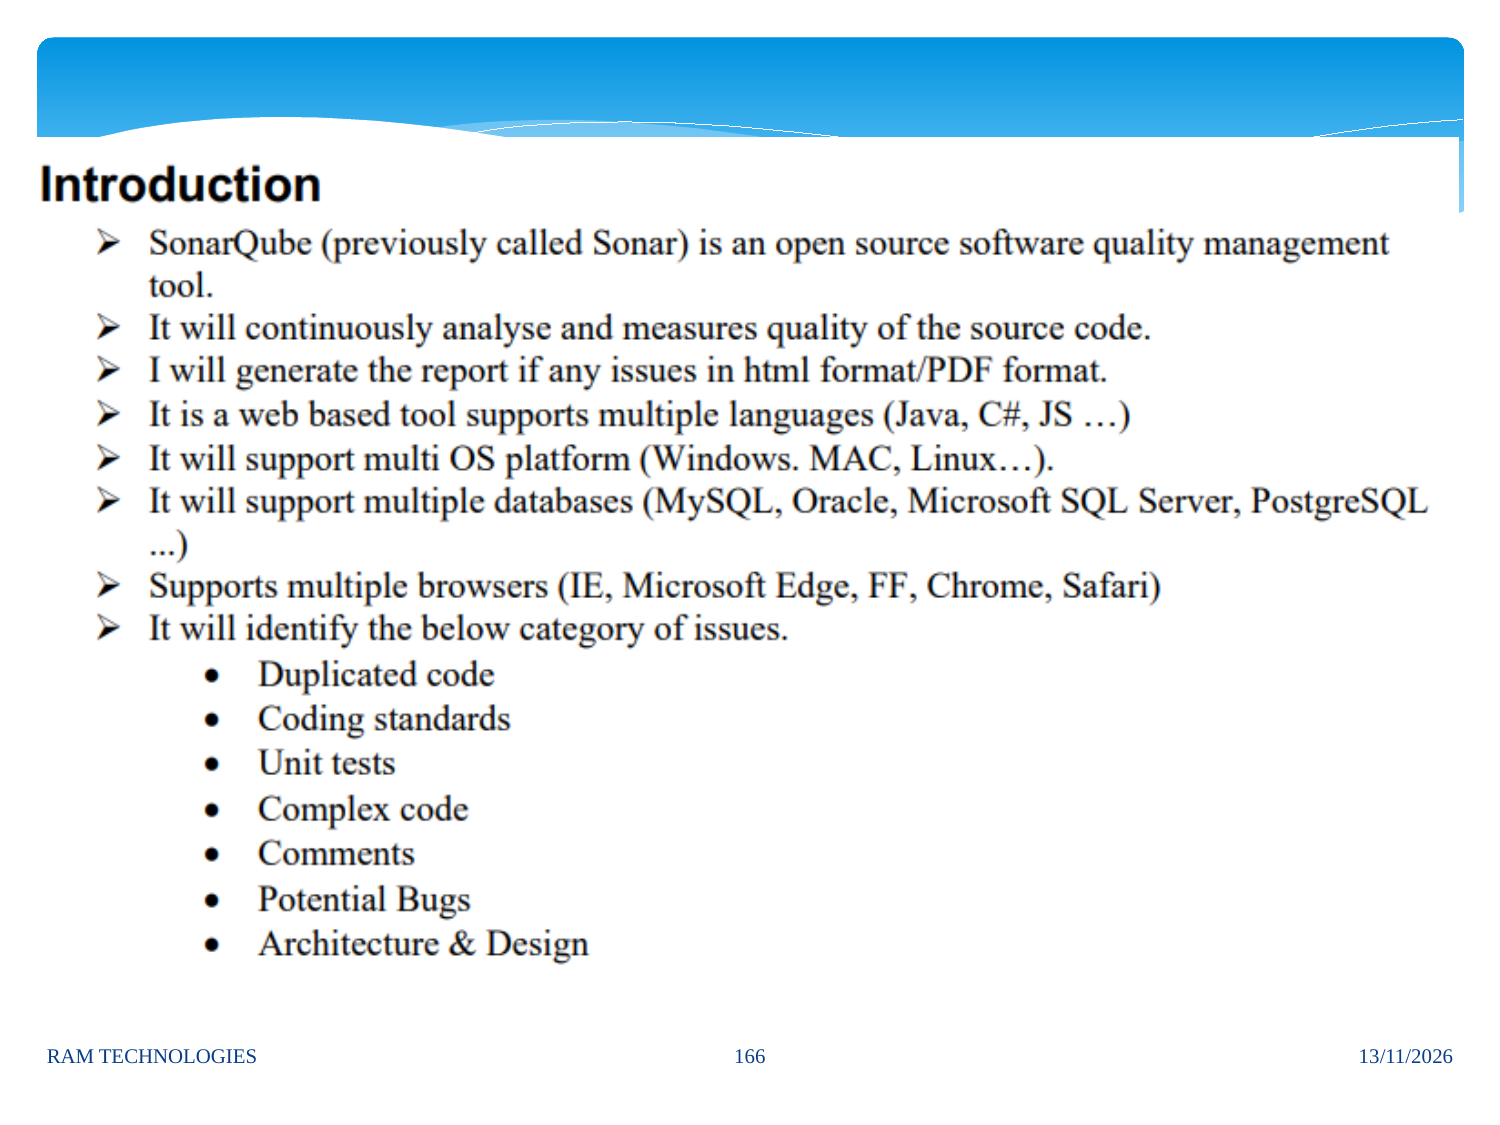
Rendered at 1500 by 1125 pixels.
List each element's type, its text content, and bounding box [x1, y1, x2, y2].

footer RAM TECHNOLOGIES [31, 1025, 653, 1086]
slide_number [847, 1025, 1469, 1086]
picture [29, 136, 1459, 977]
slide_number 166 [654, 1025, 846, 1086]
